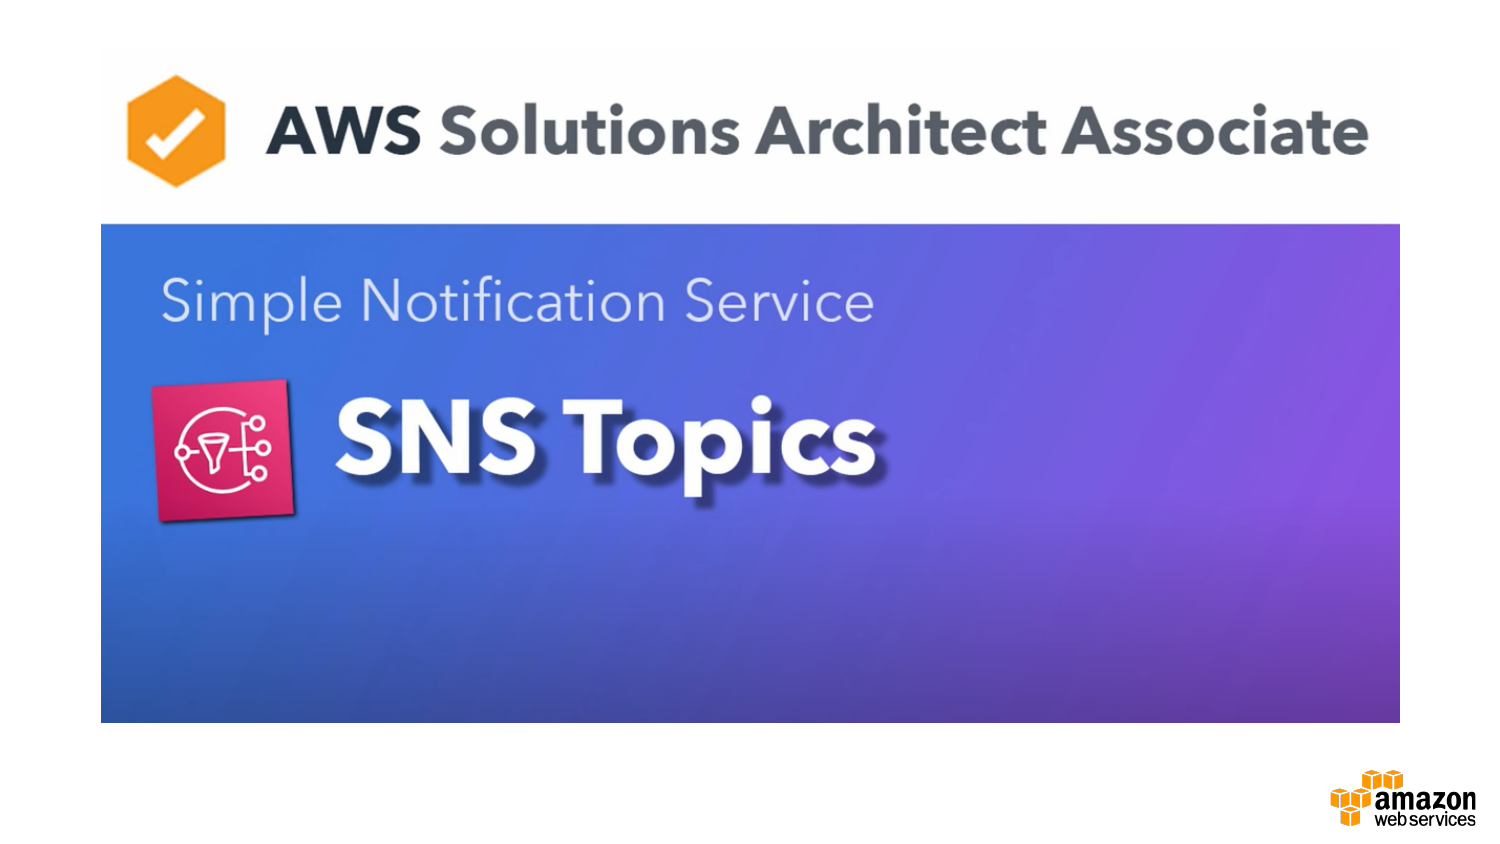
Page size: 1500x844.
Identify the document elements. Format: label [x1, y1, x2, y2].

picture [100, 50, 1400, 723]
